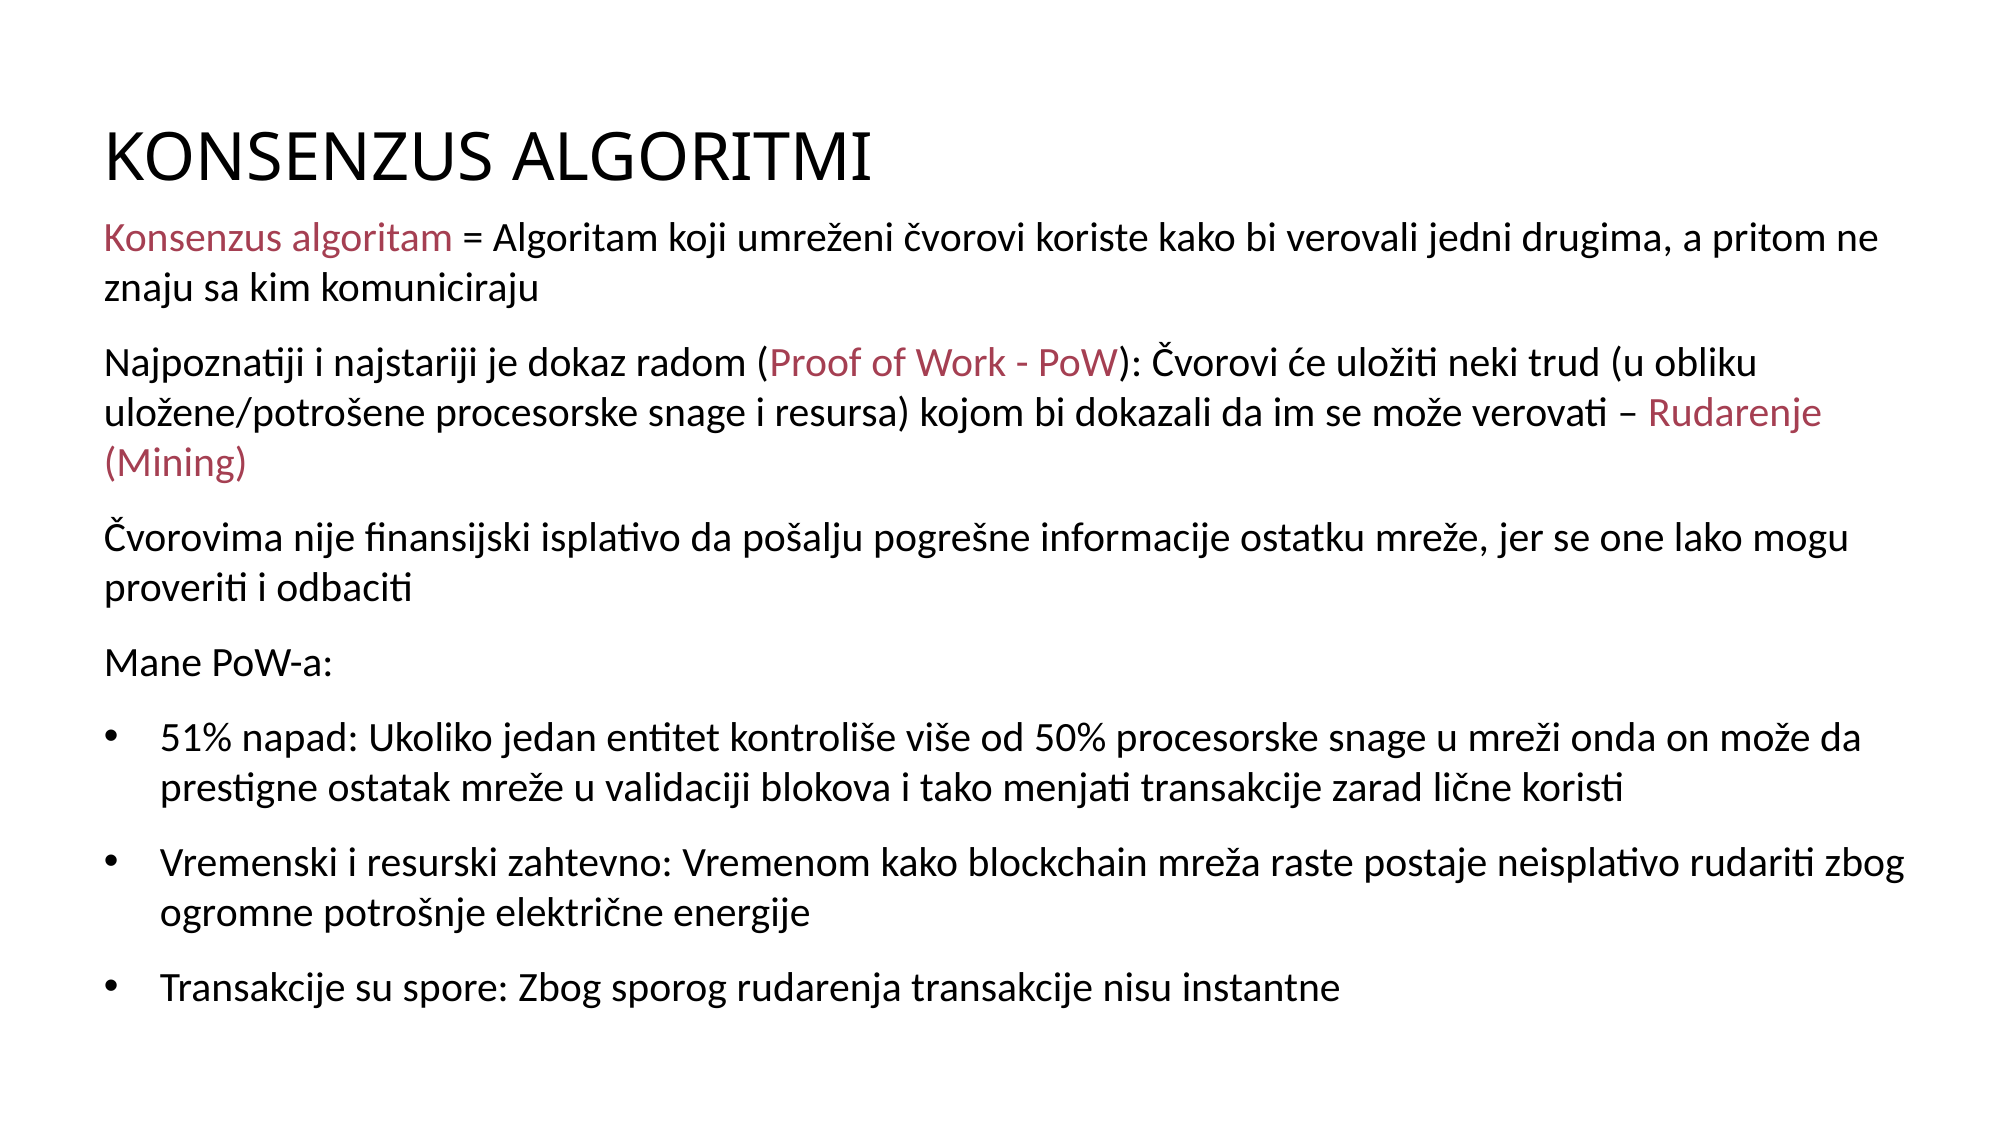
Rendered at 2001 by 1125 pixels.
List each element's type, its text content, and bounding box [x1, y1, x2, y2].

text_box Konsenzus algoritam = Algoritam koji umreženi čvorovi koriste kako bi verovali jedni drugima, a pritom ne znaju sa kim komuniciraju Najpoznatiji i najstariji je dokaz radom (Proof of Work - PoW): Čvorovi će uložiti neki trud (u obliku uložene/potrošene procesorske snage i resursa) kojom bi dokazali da im se može verovati – Rudarenje (Mining) Čvorovima nije finansijski isplativo da pošalju pogrešne informacije ostatku mreže, jer se one lako mogu proveriti i odbaciti Mane PoW-a: 51% napad: Ukoliko jedan entitet kontroliše više od 50% procesorske snage u mreži onda on može da prestigne ostatak mreže u validaciji blokova i tako menjati transakcije zarad lične koristi Vremenski i resurski zahtevno: Vremenom kako blockchain mreža raste postaje neisplativo rudariti zbog ogromne potrošnje električne energije Transakcije su spore: Zbog sporog rudarenja transakcije nisu instantne [88, 202, 1928, 1018]
text_box KONSENZUS ALGORITMI [88, 106, 1060, 202]
